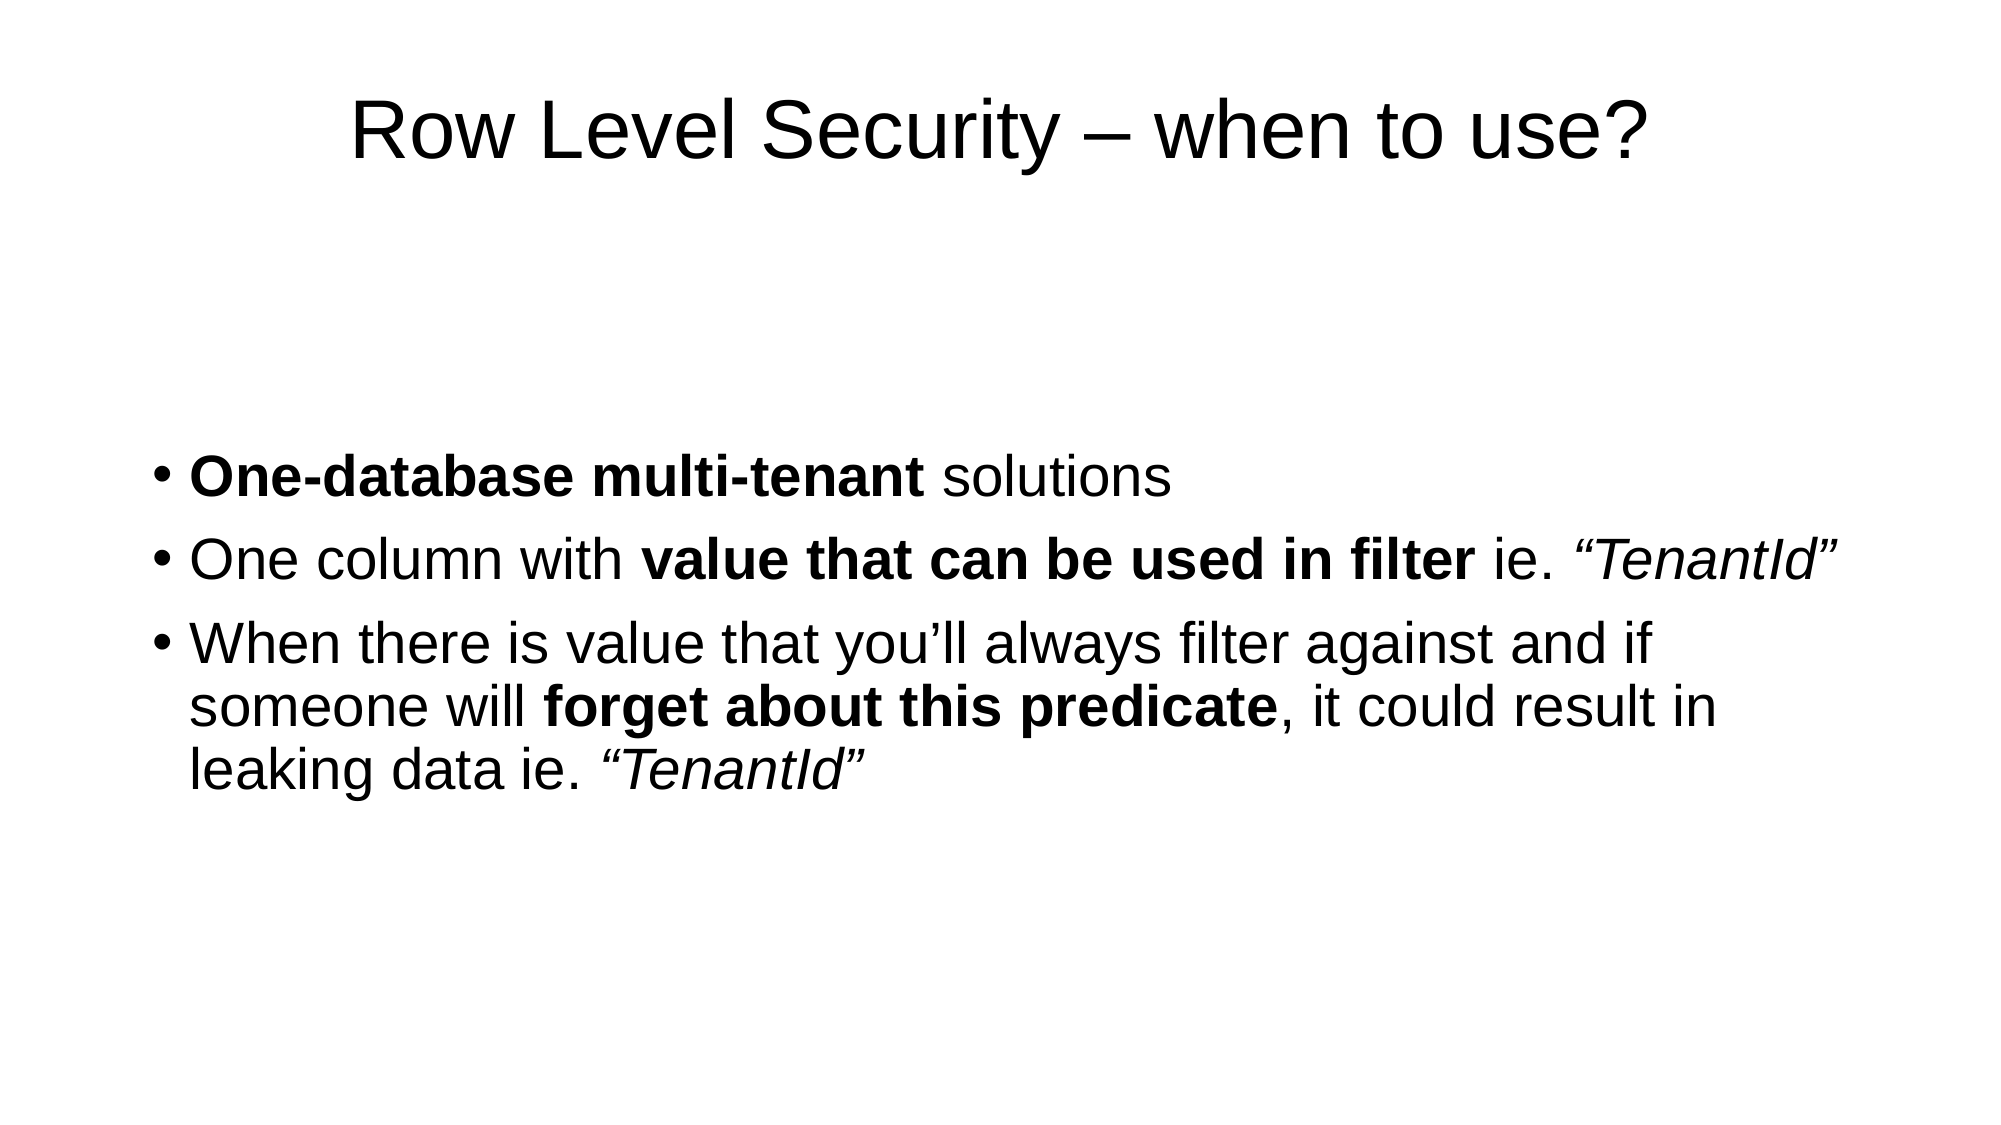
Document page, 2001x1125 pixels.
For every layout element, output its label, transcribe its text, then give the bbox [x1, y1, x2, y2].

list One-database multi-tenant solutions One column with value that can be used in filter ie. “TenantId” When there is value that you’ll always filter against and if someone will forget about this predicate, it could result in leaking data ie. “TenantId” [137, 234, 1863, 1014]
title Row Level Security – when to use? [137, 59, 1863, 204]
